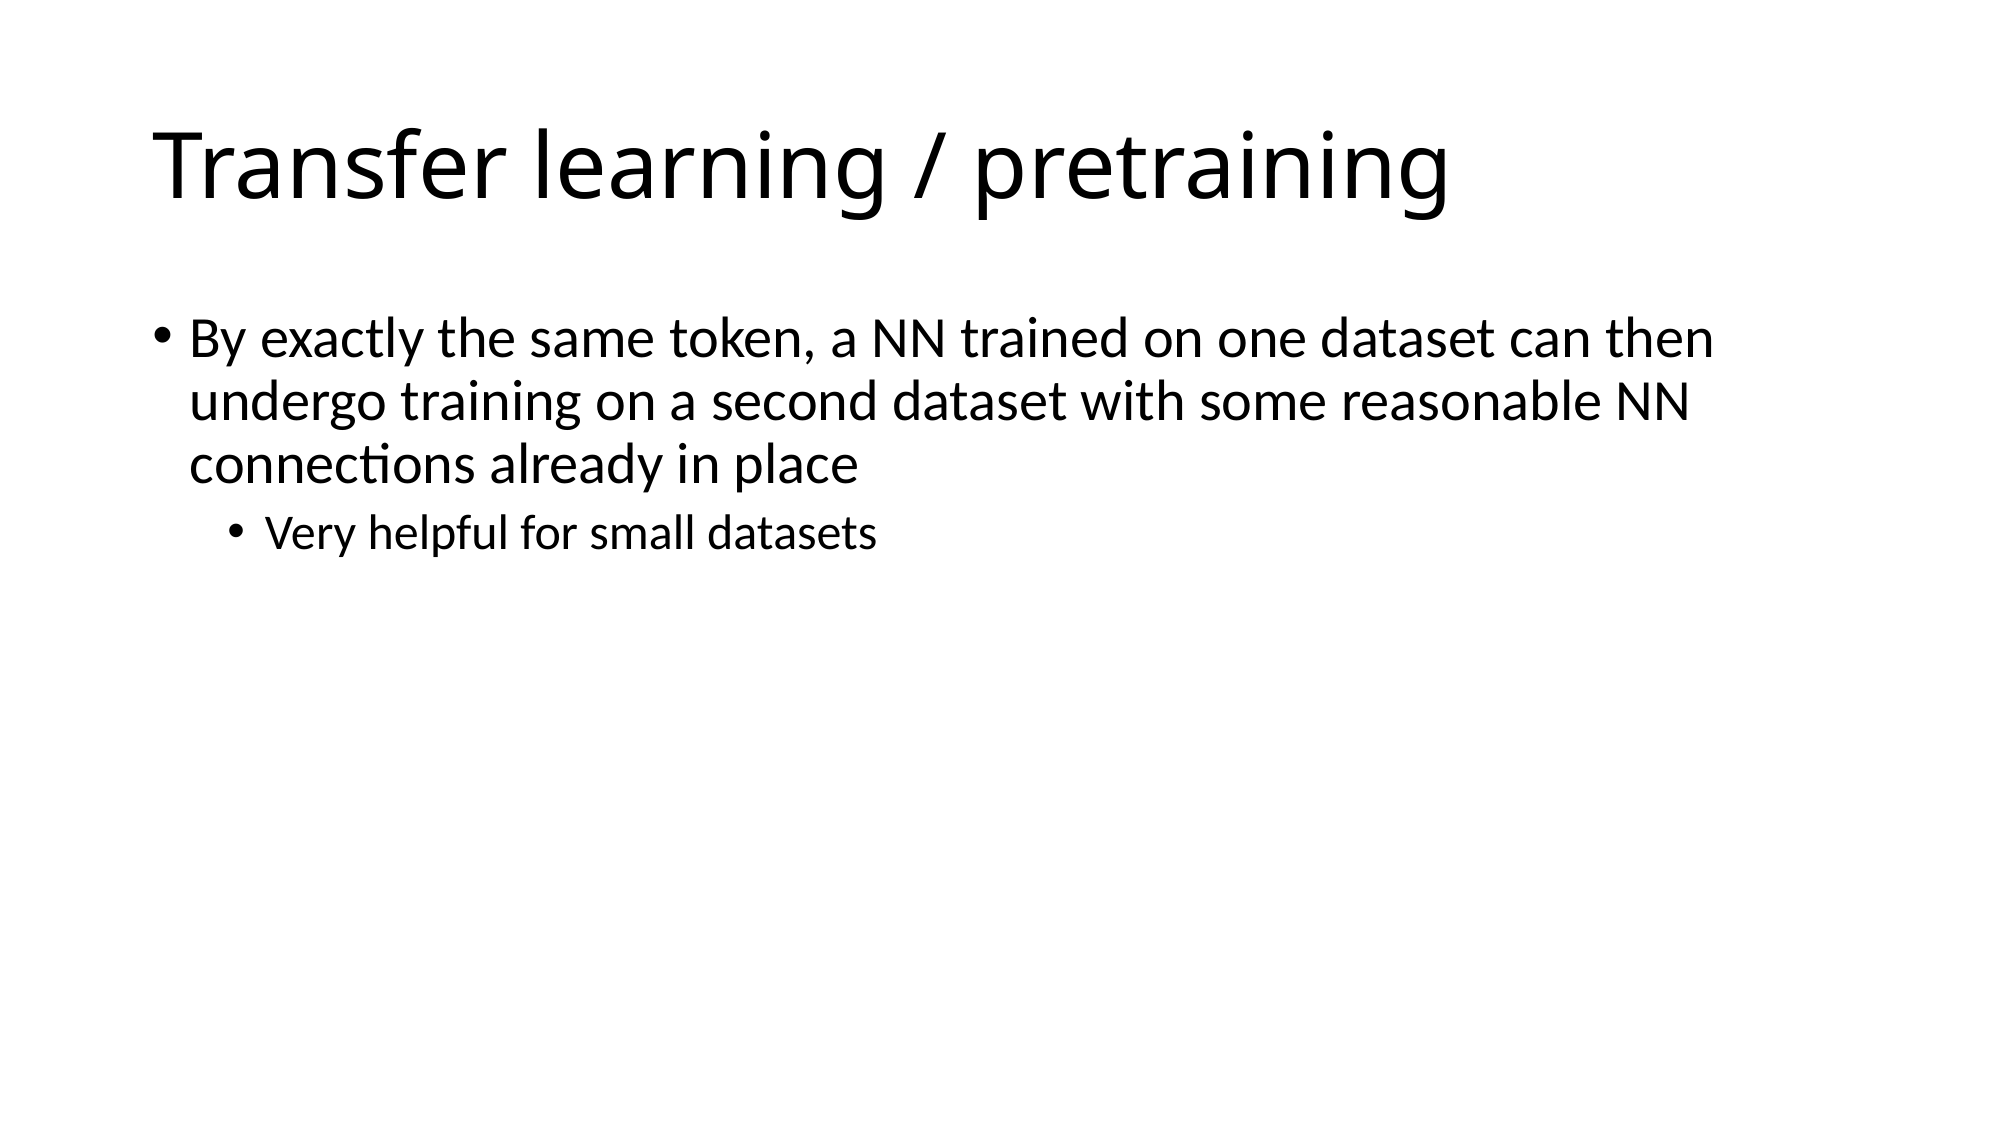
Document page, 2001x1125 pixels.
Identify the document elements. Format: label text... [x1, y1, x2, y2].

title Transfer learning / pretraining [137, 59, 1863, 278]
list By exactly the same token, a NN trained on one dataset can then undergo training on a second dataset with some reasonable NN connections already in place Very helpful for small datasets [137, 299, 1863, 1014]
